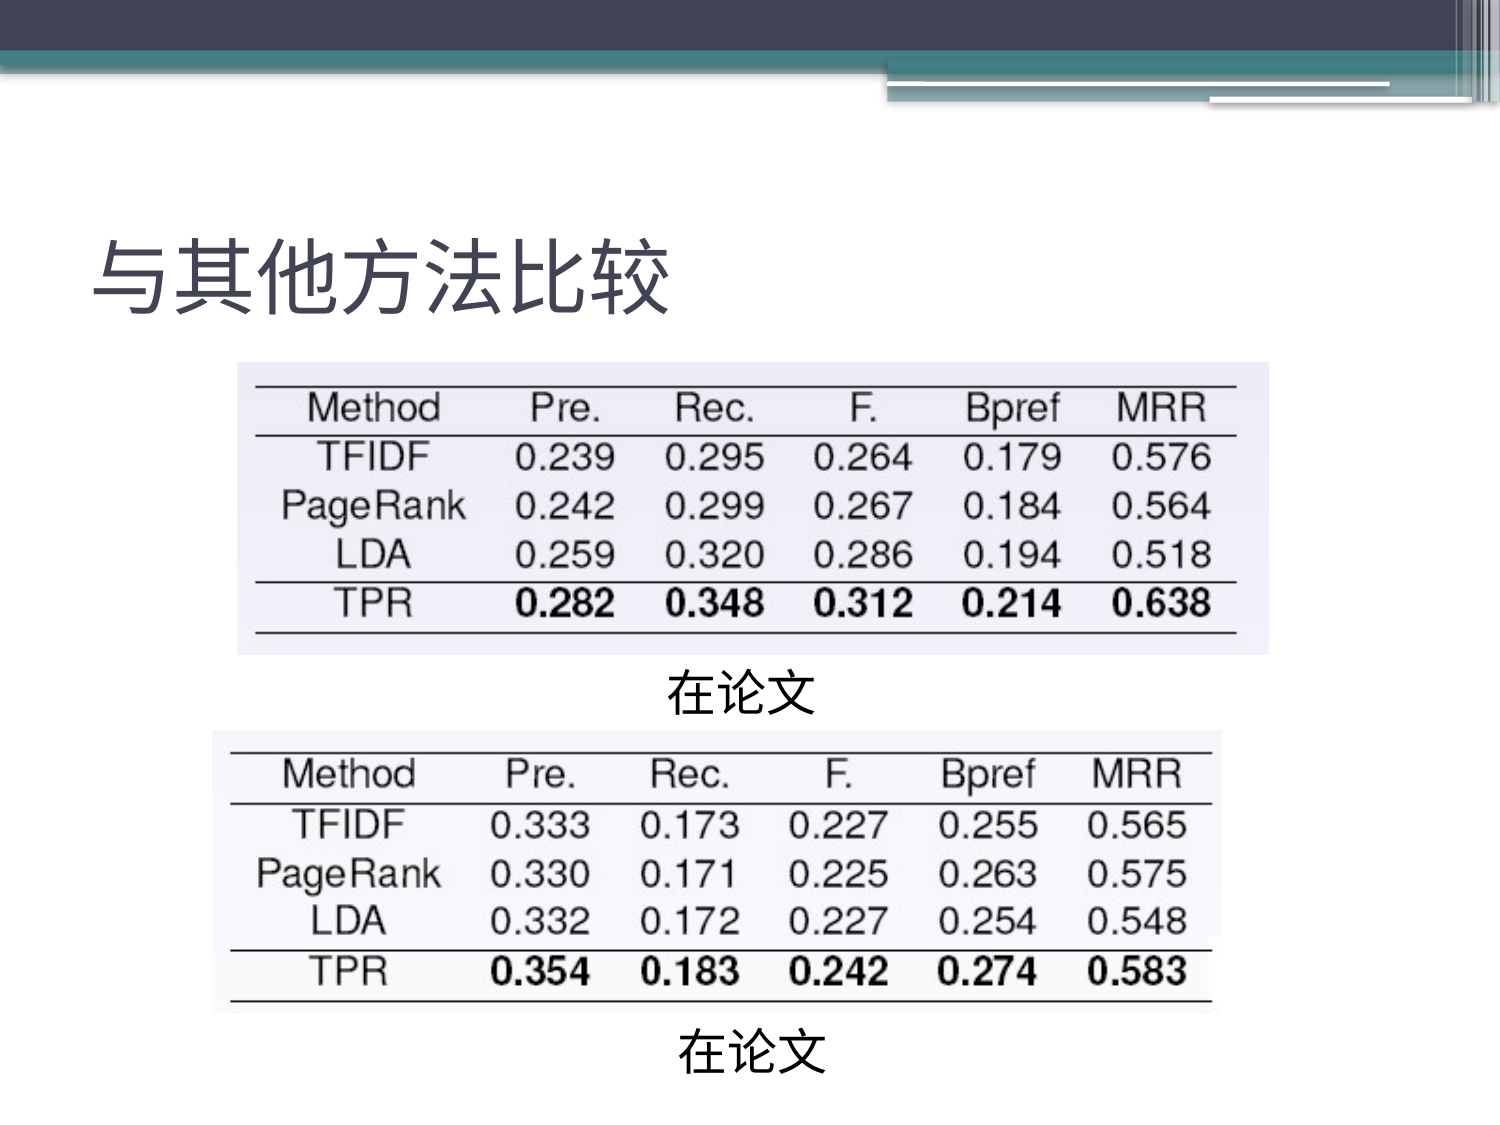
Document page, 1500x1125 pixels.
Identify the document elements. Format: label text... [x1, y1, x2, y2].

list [237, 362, 1270, 656]
title 与其他方法比较 [75, 187, 1425, 363]
picture [212, 730, 1222, 1014]
